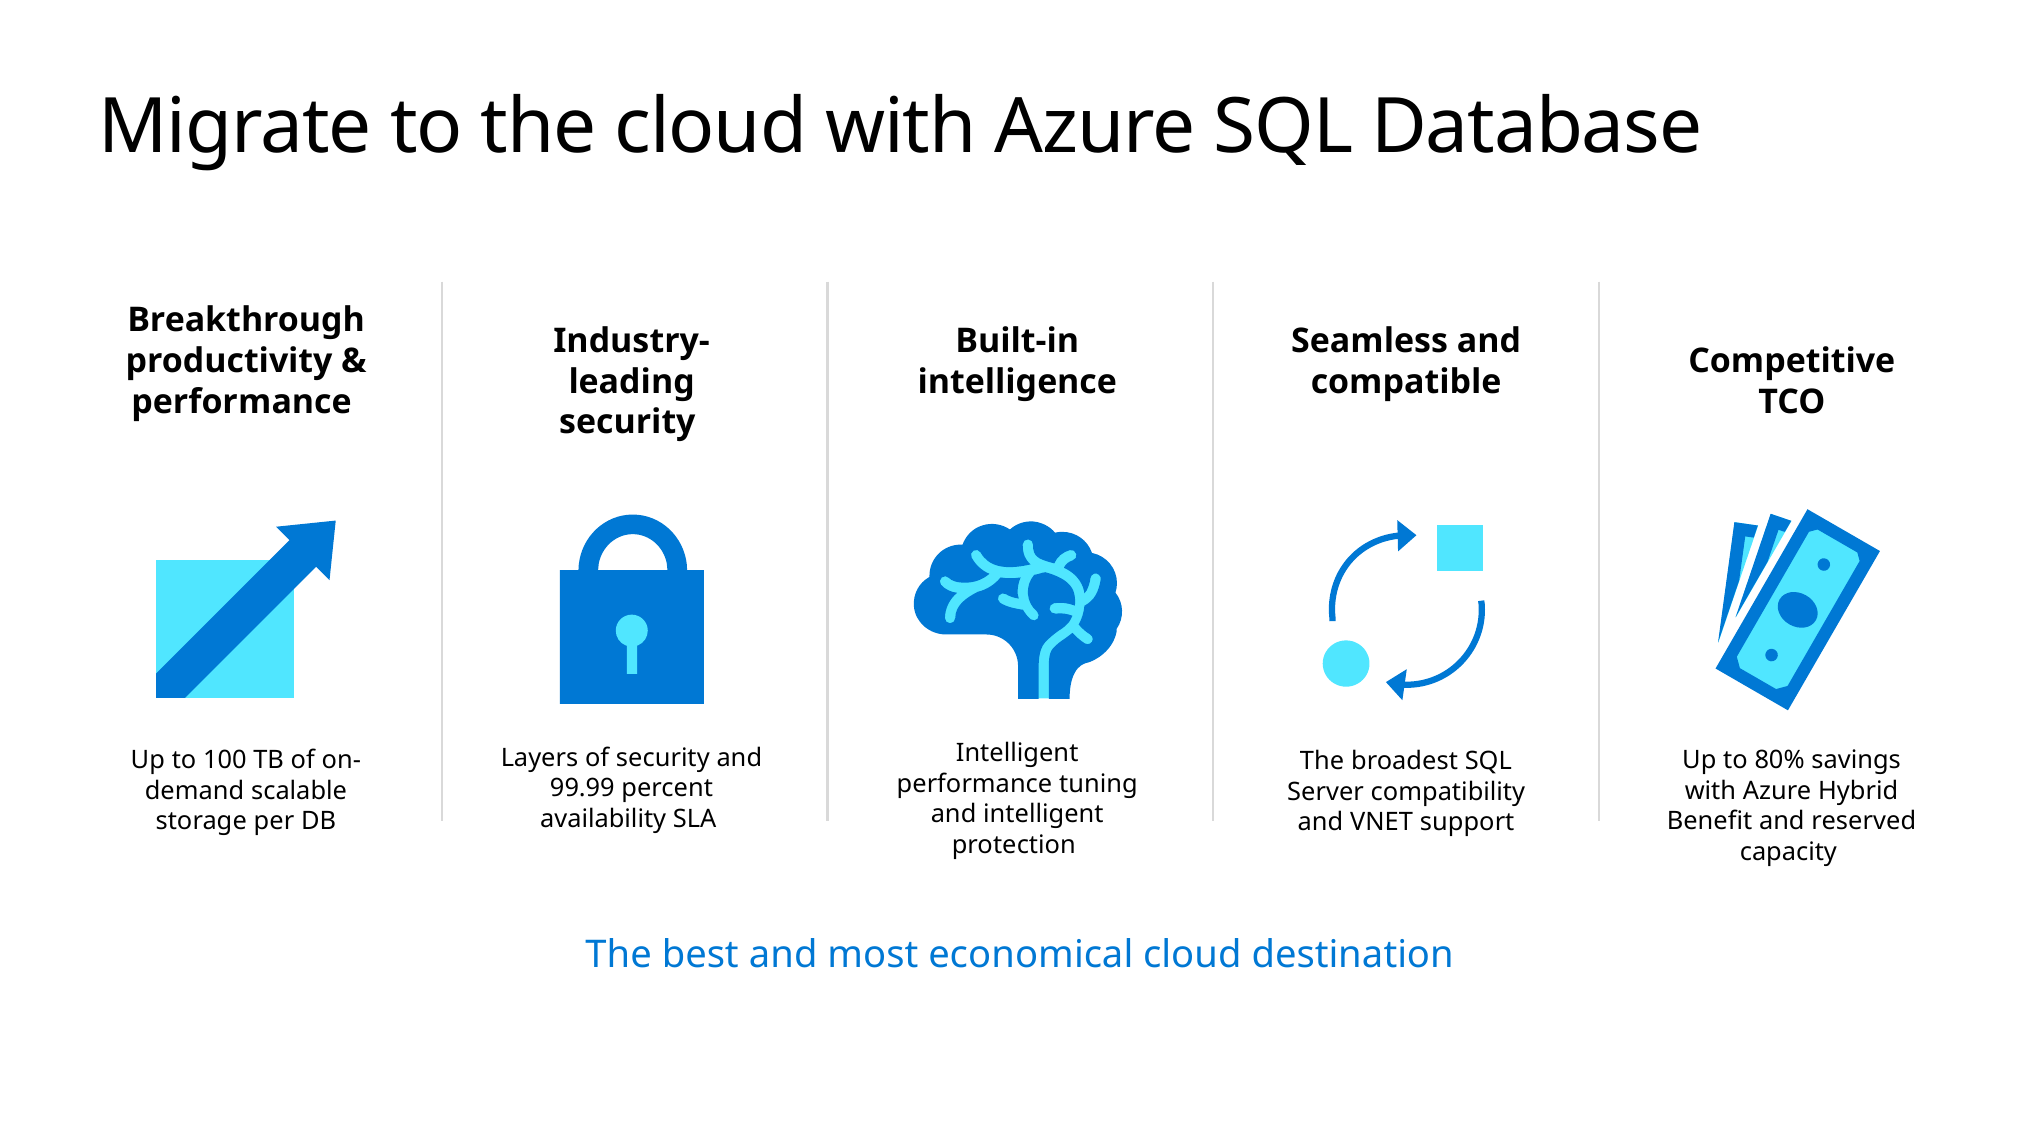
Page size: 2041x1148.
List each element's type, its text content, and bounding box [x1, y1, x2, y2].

text_box Up to 100 TB of on-demand scalable storage per DB [93, 735, 400, 843]
title Migrate to the cloud with Azure SQL Database [98, 76, 1942, 170]
text_box Layers of security and 99.99 percent availability SLA [478, 732, 785, 840]
text_box Industry-leading security [480, 310, 783, 449]
text_box The broadest SQL Server compatibility and VNET support [1253, 736, 1560, 844]
text_box Breakthrough productivity & performance [95, 289, 398, 429]
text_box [559, 514, 705, 705]
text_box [155, 520, 336, 699]
text_box Intelligent performance tuning and intelligent protection [864, 728, 1171, 867]
text_box Competitive TCO [1640, 330, 1943, 429]
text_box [1705, 507, 1881, 711]
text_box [1322, 524, 1484, 687]
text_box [911, 519, 1124, 700]
text_box Up to 80% savings with Azure Hybrid Benefit and reserved capacity [1638, 735, 1945, 874]
text_box The best and most economical cloud destination [200, 926, 1840, 984]
text_box Built-in intelligence [866, 310, 1169, 408]
text_box Seamless and compatible [1255, 310, 1558, 408]
